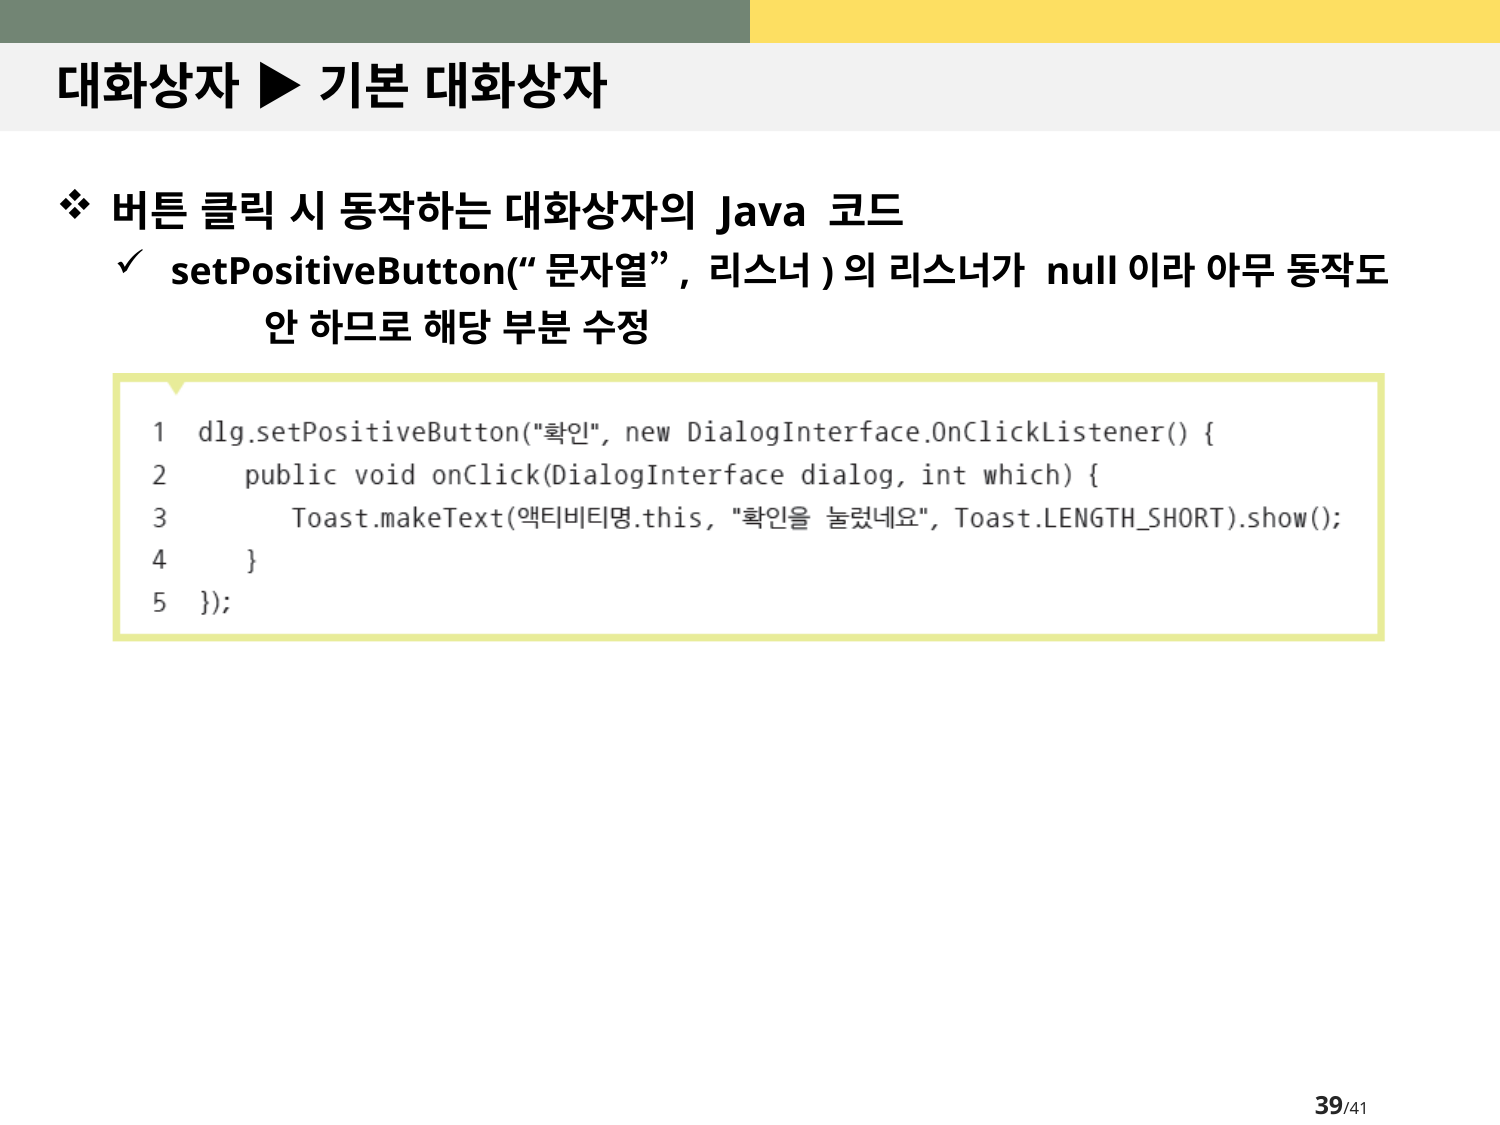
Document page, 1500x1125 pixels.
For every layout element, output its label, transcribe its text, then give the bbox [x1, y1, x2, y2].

title 대화상자 ▶ 기본 대화상자 [41, 42, 1459, 128]
picture [110, 373, 1388, 647]
list 버튼 클릭 시 동작하는 대화상자의 Java 코드 setPositiveButton(“문자열”, 리스너)의 리스너가 null이라 아무 동작도 안 하므로 해당 부분 수정 [41, 172, 1459, 1048]
